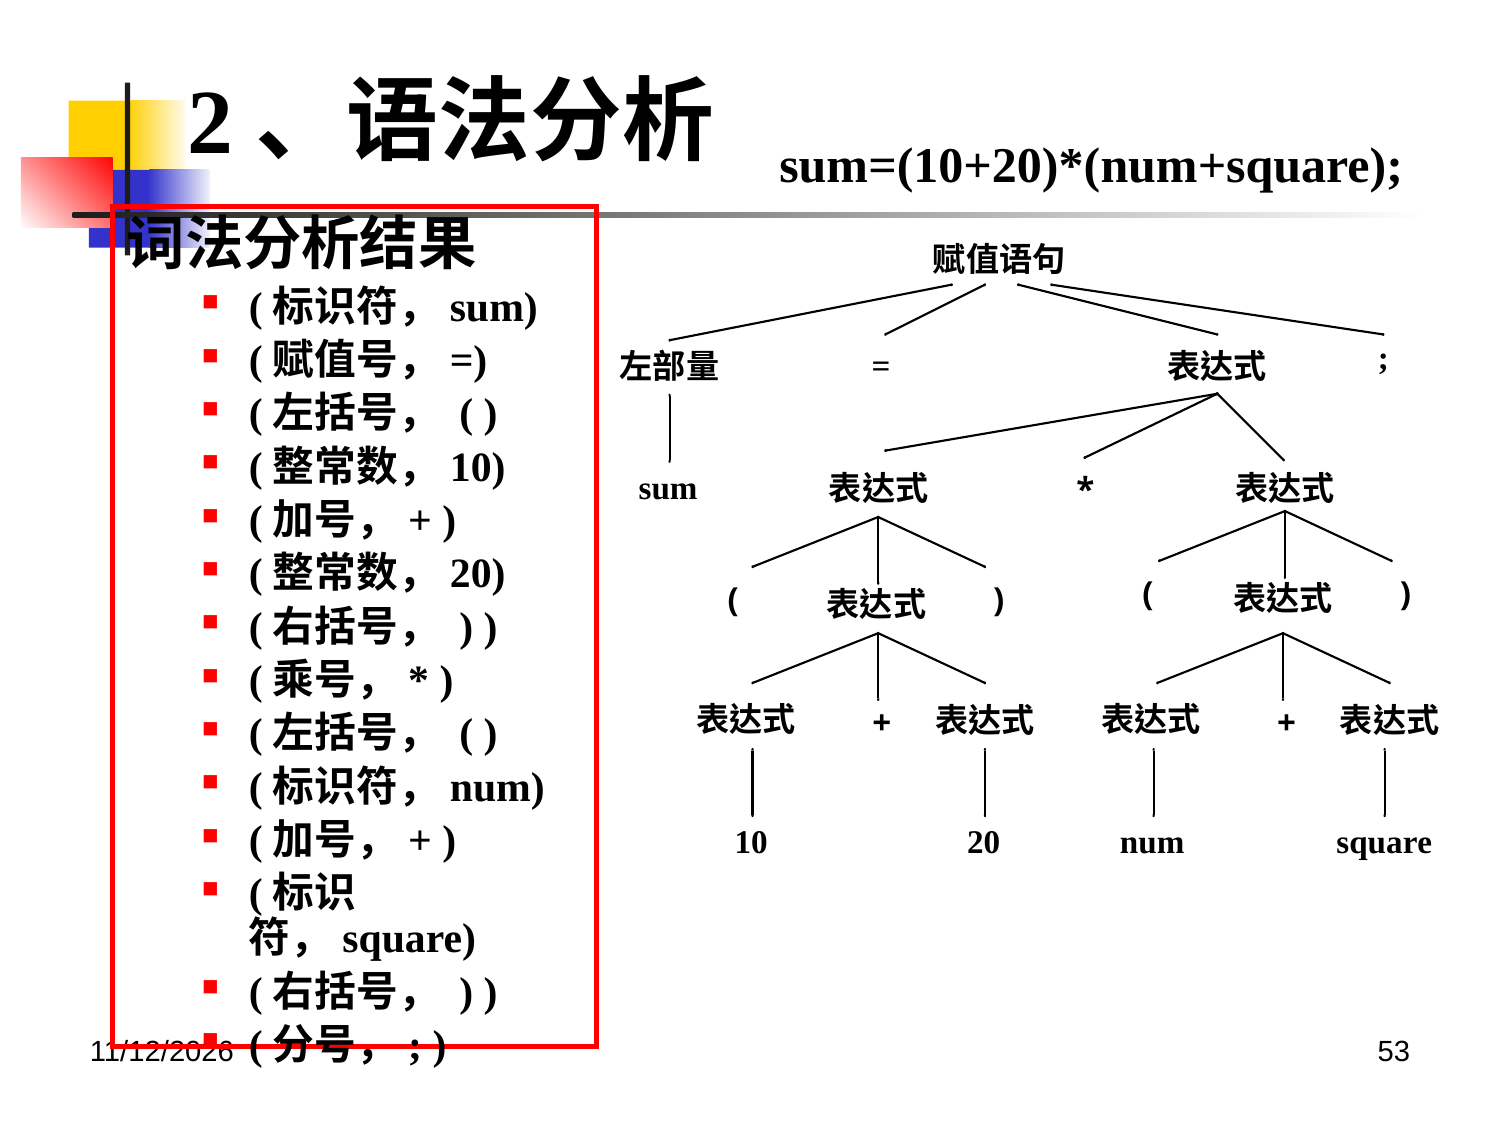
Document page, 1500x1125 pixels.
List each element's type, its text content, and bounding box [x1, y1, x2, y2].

title 2、语法分析 [172, 50, 798, 185]
text_box 词法分析结果 (标识符，sum) (赋值号，=) (左括号， ( ) (整常数，10) (加号，+ ) (整常数，20) (右括号， ) ) (乘号，* ) (左括号， ( ) (标识符，num) (加号，+ ) (标识符，square) (右括号， ) ) (分号，; ) [112, 206, 597, 1047]
text_box 53 [1074, 1024, 1425, 1103]
list sum=(10+20)*(num+square); [764, 125, 1500, 213]
text_box 2020/12/14 [75, 1024, 425, 1103]
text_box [596, 222, 1471, 879]
